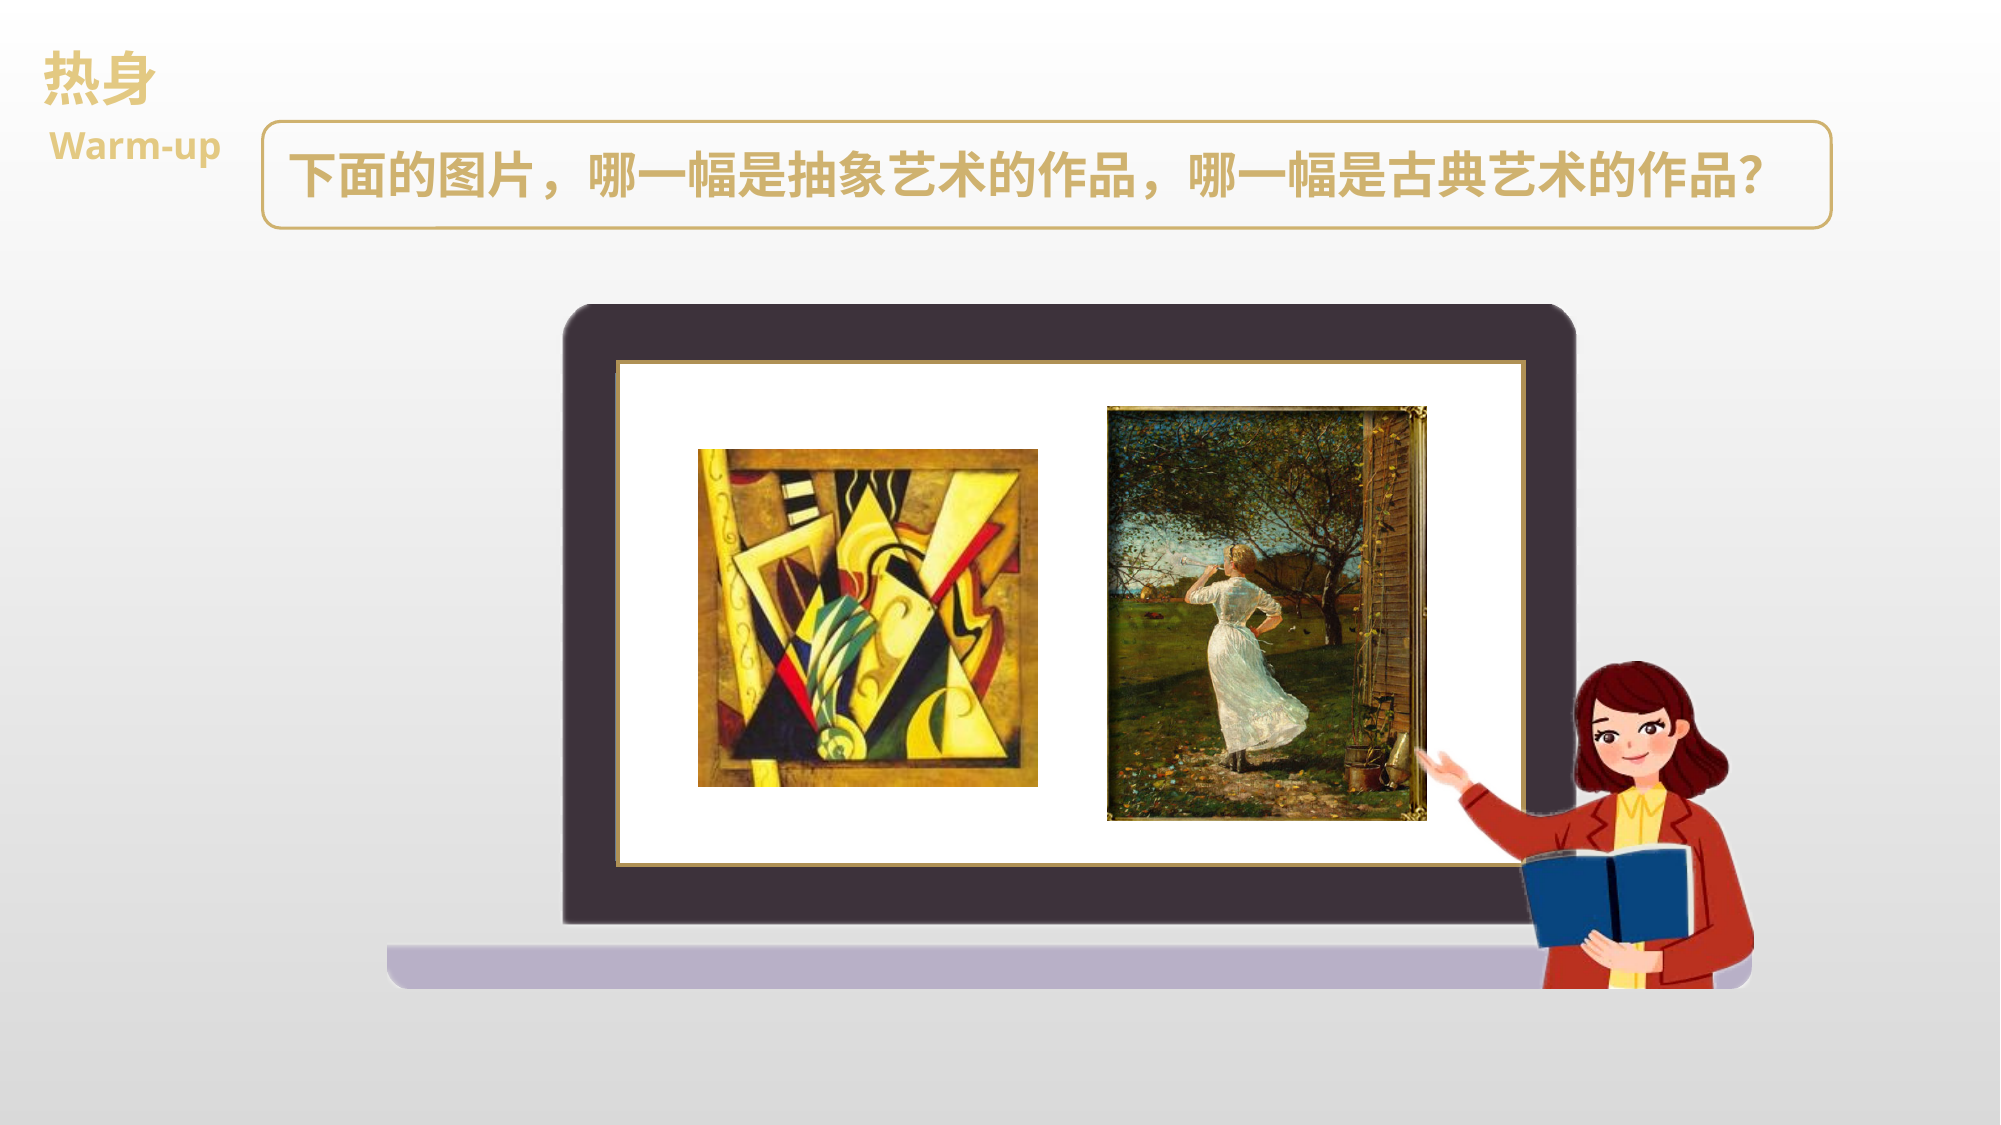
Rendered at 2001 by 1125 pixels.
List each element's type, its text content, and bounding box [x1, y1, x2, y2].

picture [1107, 406, 1754, 989]
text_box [243, 121, 1832, 229]
text_box 热身 [27, 35, 174, 120]
picture [698, 449, 1038, 787]
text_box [387, 304, 1752, 989]
text_box Warm-up [34, 115, 237, 175]
